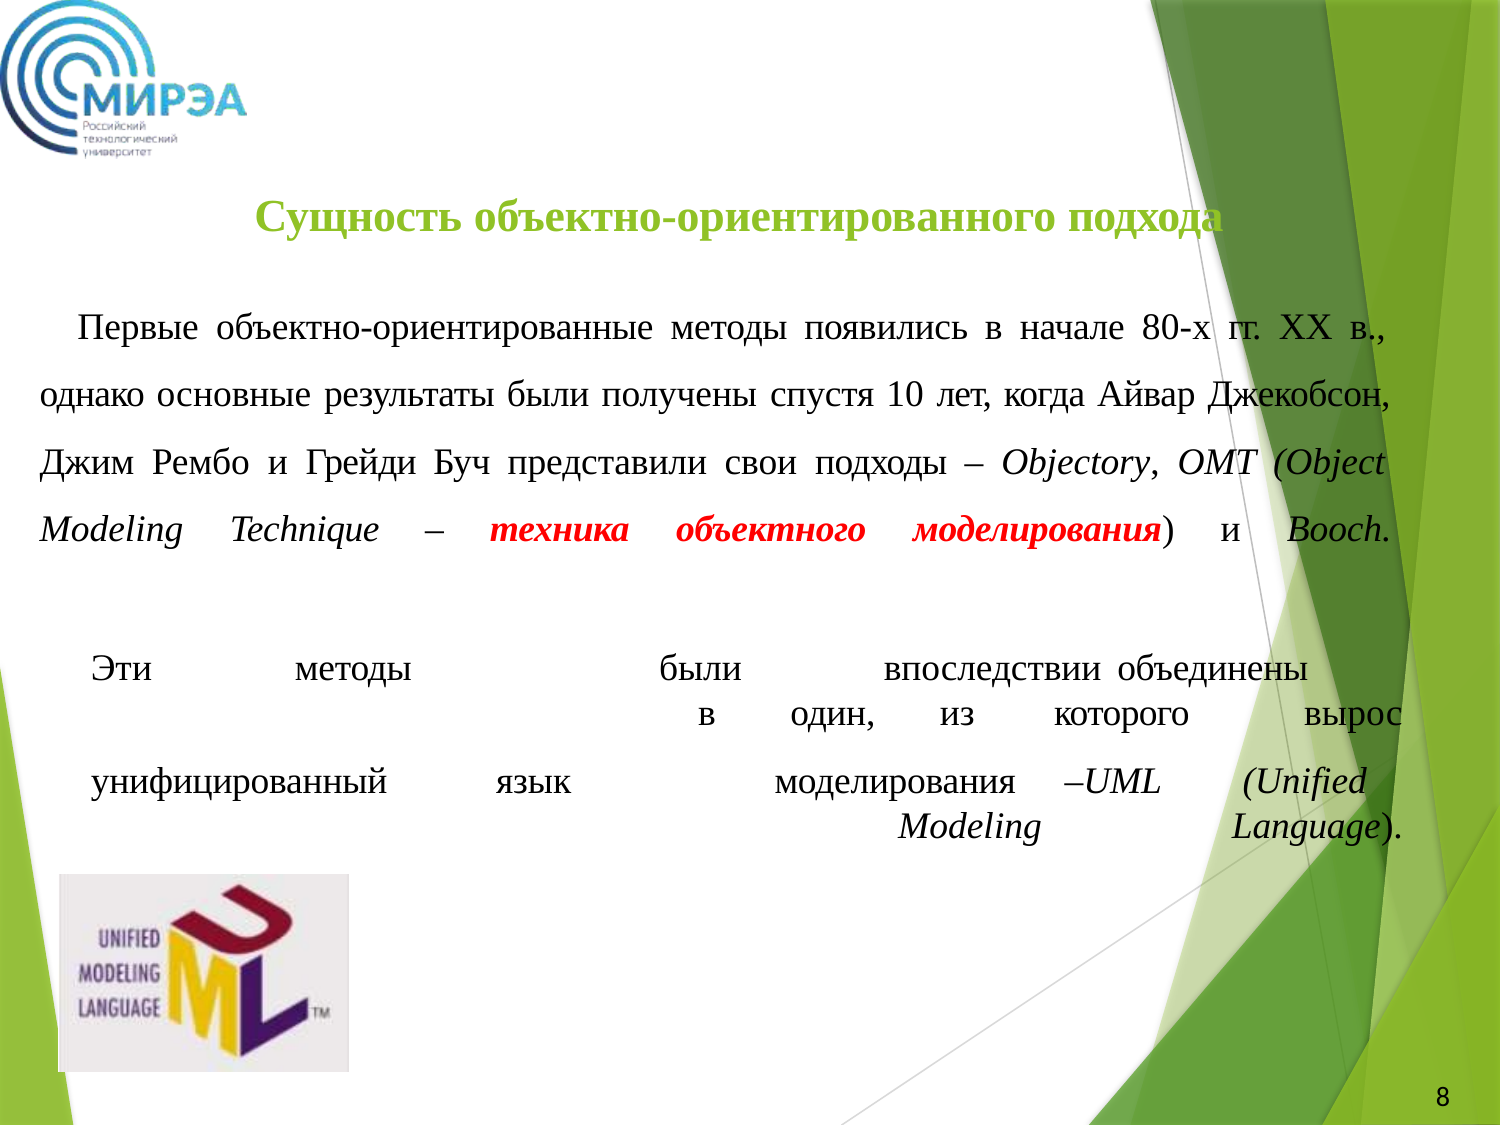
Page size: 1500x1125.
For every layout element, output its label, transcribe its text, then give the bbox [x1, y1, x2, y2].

text_box 8 [1429, 1083, 1471, 1112]
picture [0, 0, 247, 160]
picture [57, 874, 350, 1072]
text_box Первые объектно-ориентированные методы появились в начале 80-х гг. XX в., однако основные результаты были получены спустя 10 лет, когда Айвар Джекобсон, Джим Рембо и Грейди Буч представили свои подходы – Objectory, OMT (Object Modeling Technique – техника объектного моделирования) и Booch. Эти методы были впоследствии объединены в один, из которого вырос унифицированный язык моделирования –UML (Unified Modeling Language). [37, 277, 1404, 846]
title Сущность объектно-ориентированного подхода [240, 183, 1272, 374]
